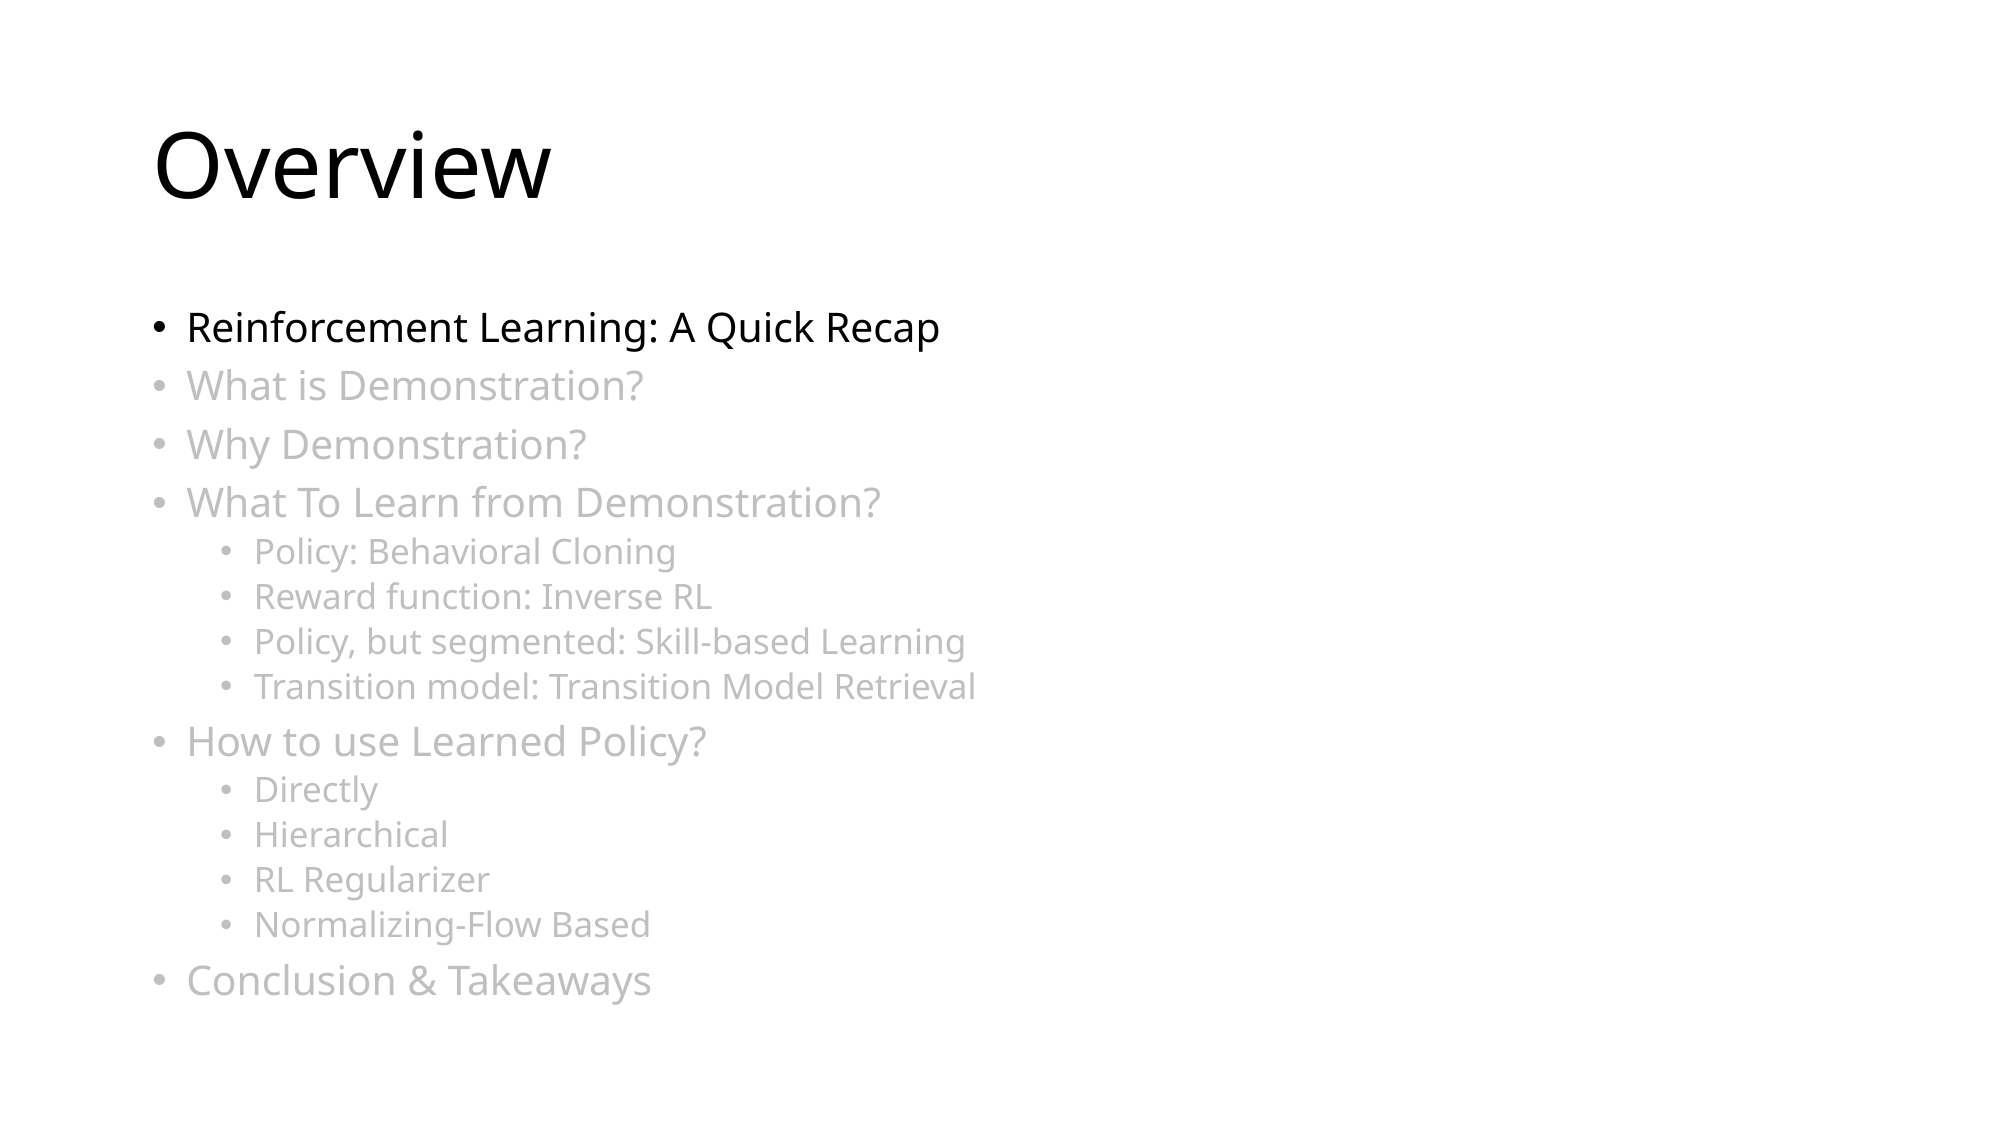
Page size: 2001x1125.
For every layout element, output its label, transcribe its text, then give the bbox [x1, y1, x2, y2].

list Reinforcement Learning: A Quick Recap What is Demonstration? Why Demonstration? What To Learn from Demonstration? Policy: Behavioral Cloning Reward function: Inverse RL Policy, but segmented: Skill-based Learning Transition model: Transition Model Retrieval How to use Learned Policy? Directly Hierarchical RL Regularizer Normalizing-Flow Based Conclusion & Takeaways [137, 299, 1863, 1014]
title Overview [137, 59, 1863, 278]
